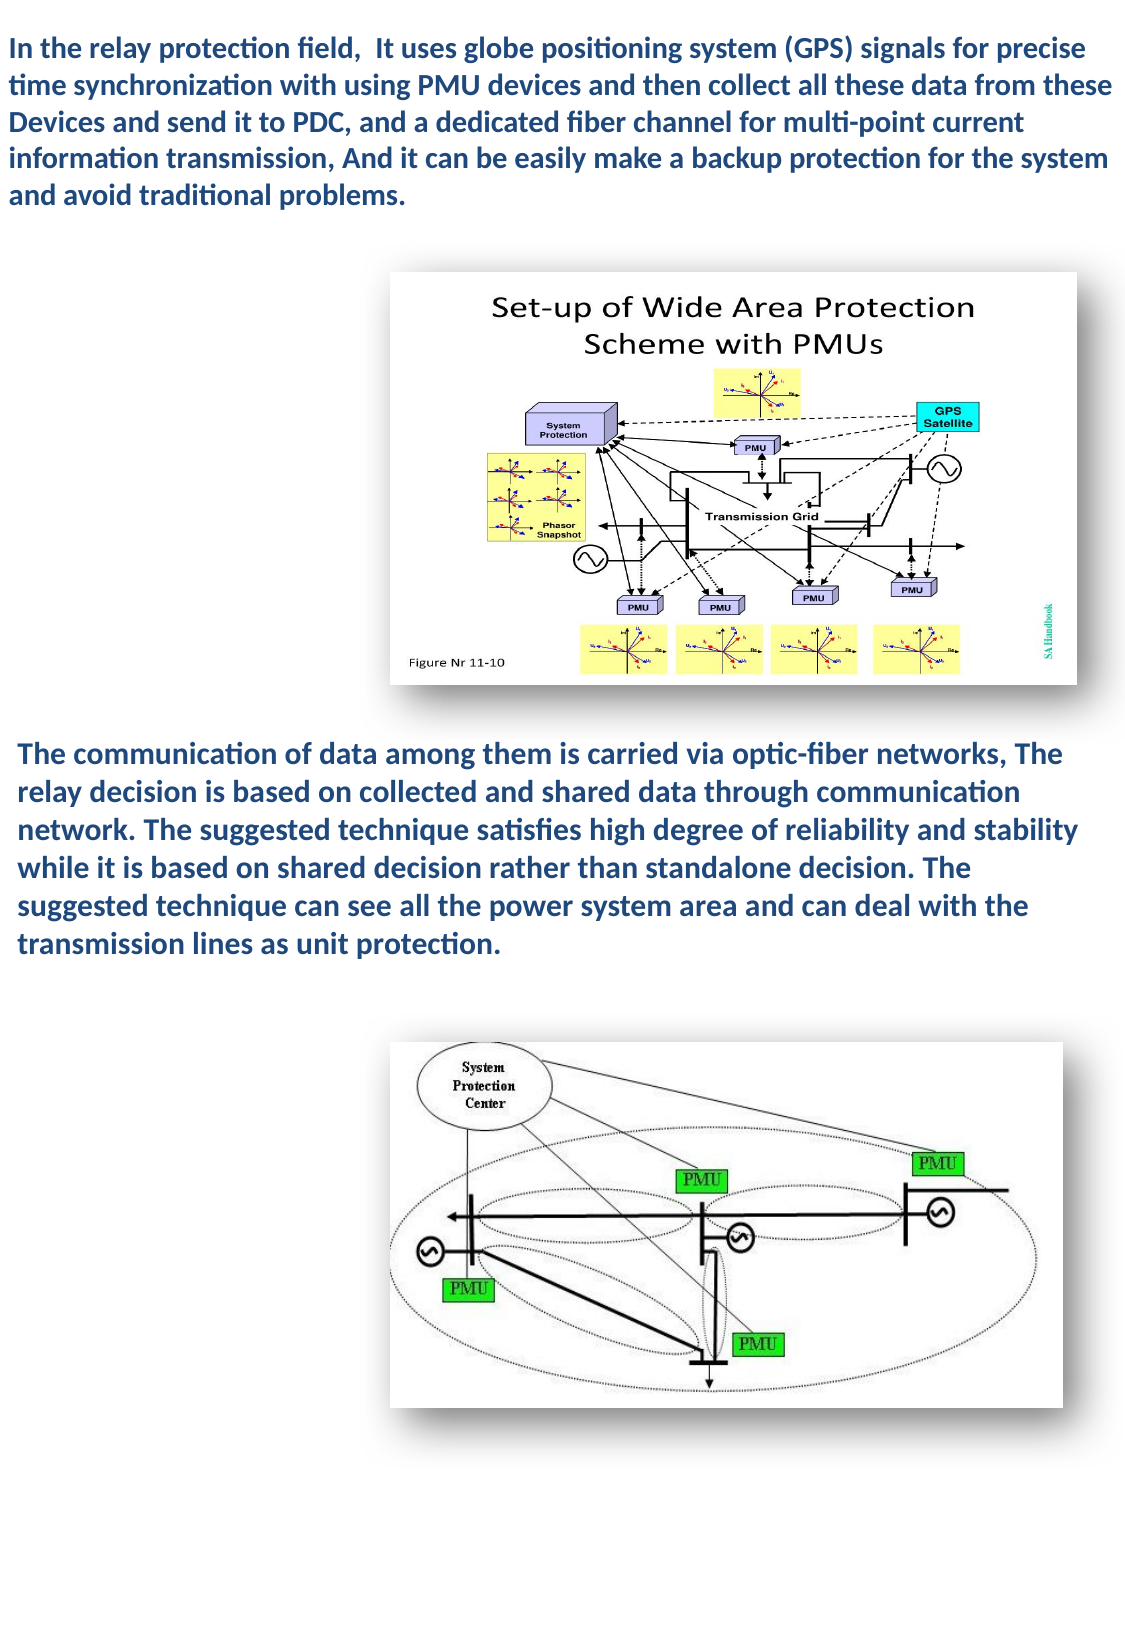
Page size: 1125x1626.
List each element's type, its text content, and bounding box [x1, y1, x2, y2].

list In the relay protection field, It uses globe positioning system (GPS) signals for precise time synchronization with using PMU devices and then collect all these data from these Devices and send it to PDC, and a dedicated fiber channel for multi-point current information transmission, And it can be easily make a backup protection for the system and avoid traditional problems. [8, 28, 1117, 588]
picture [390, 271, 1077, 685]
picture [390, 1042, 1063, 1409]
text_box The communication of data among them is carried via optic-fiber networks, The relay decision is based on collected and shared data through communication network. The suggested technique satisfies high degree of reliability and stability while it is based on shared decision rather than standalone decision. The suggested technique can see all the power system area and can deal with the transmission lines as unit protection. [17, 732, 1108, 1331]
